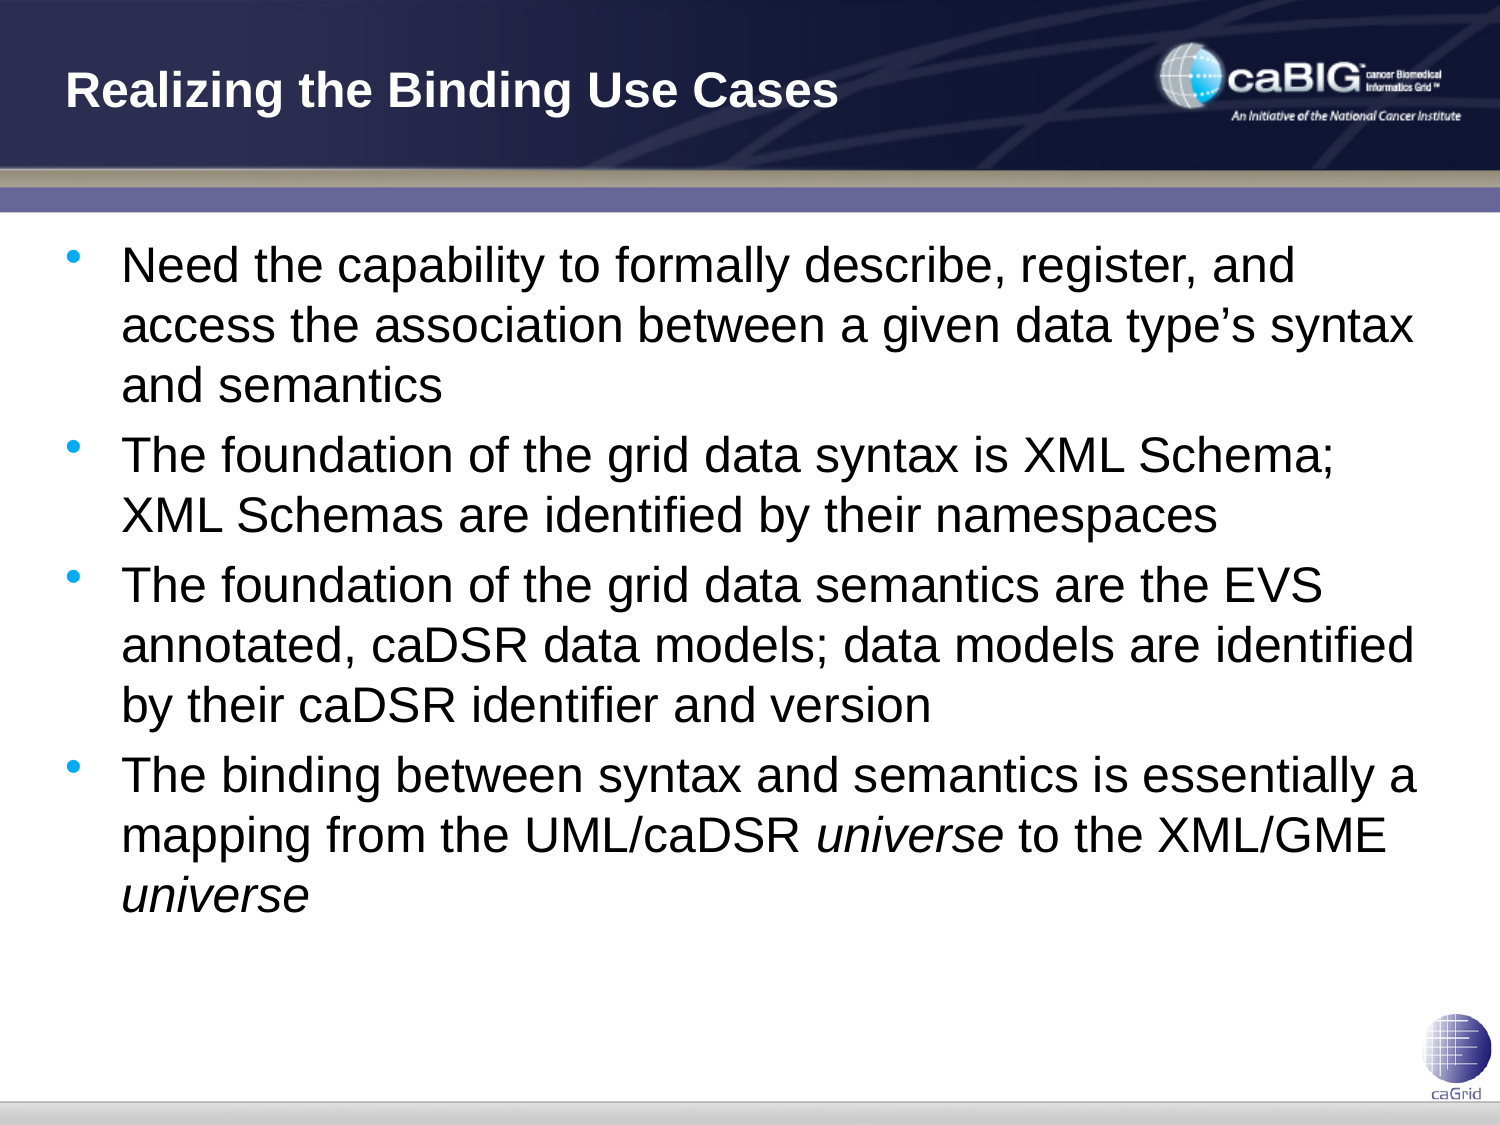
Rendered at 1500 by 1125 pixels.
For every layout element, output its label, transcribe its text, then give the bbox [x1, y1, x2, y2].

picture [0, 213, 1500, 1125]
title Realizing the Binding Use Cases [49, 0, 1176, 176]
list Need the capability to formally describe, register, and access the association between a given data type’s syntax and semantics The foundation of the grid data syntax is XML Schema; XML Schemas are identified by their namespaces The foundation of the grid data semantics are the EVS annotated, caDSR data models; data models are identified by their caDSR identifier and version The binding between syntax and semantics is essentially a mapping from the UML/caDSR universe to the XML/GME universe [49, 224, 1438, 1038]
picture [0, 0, 1500, 187]
